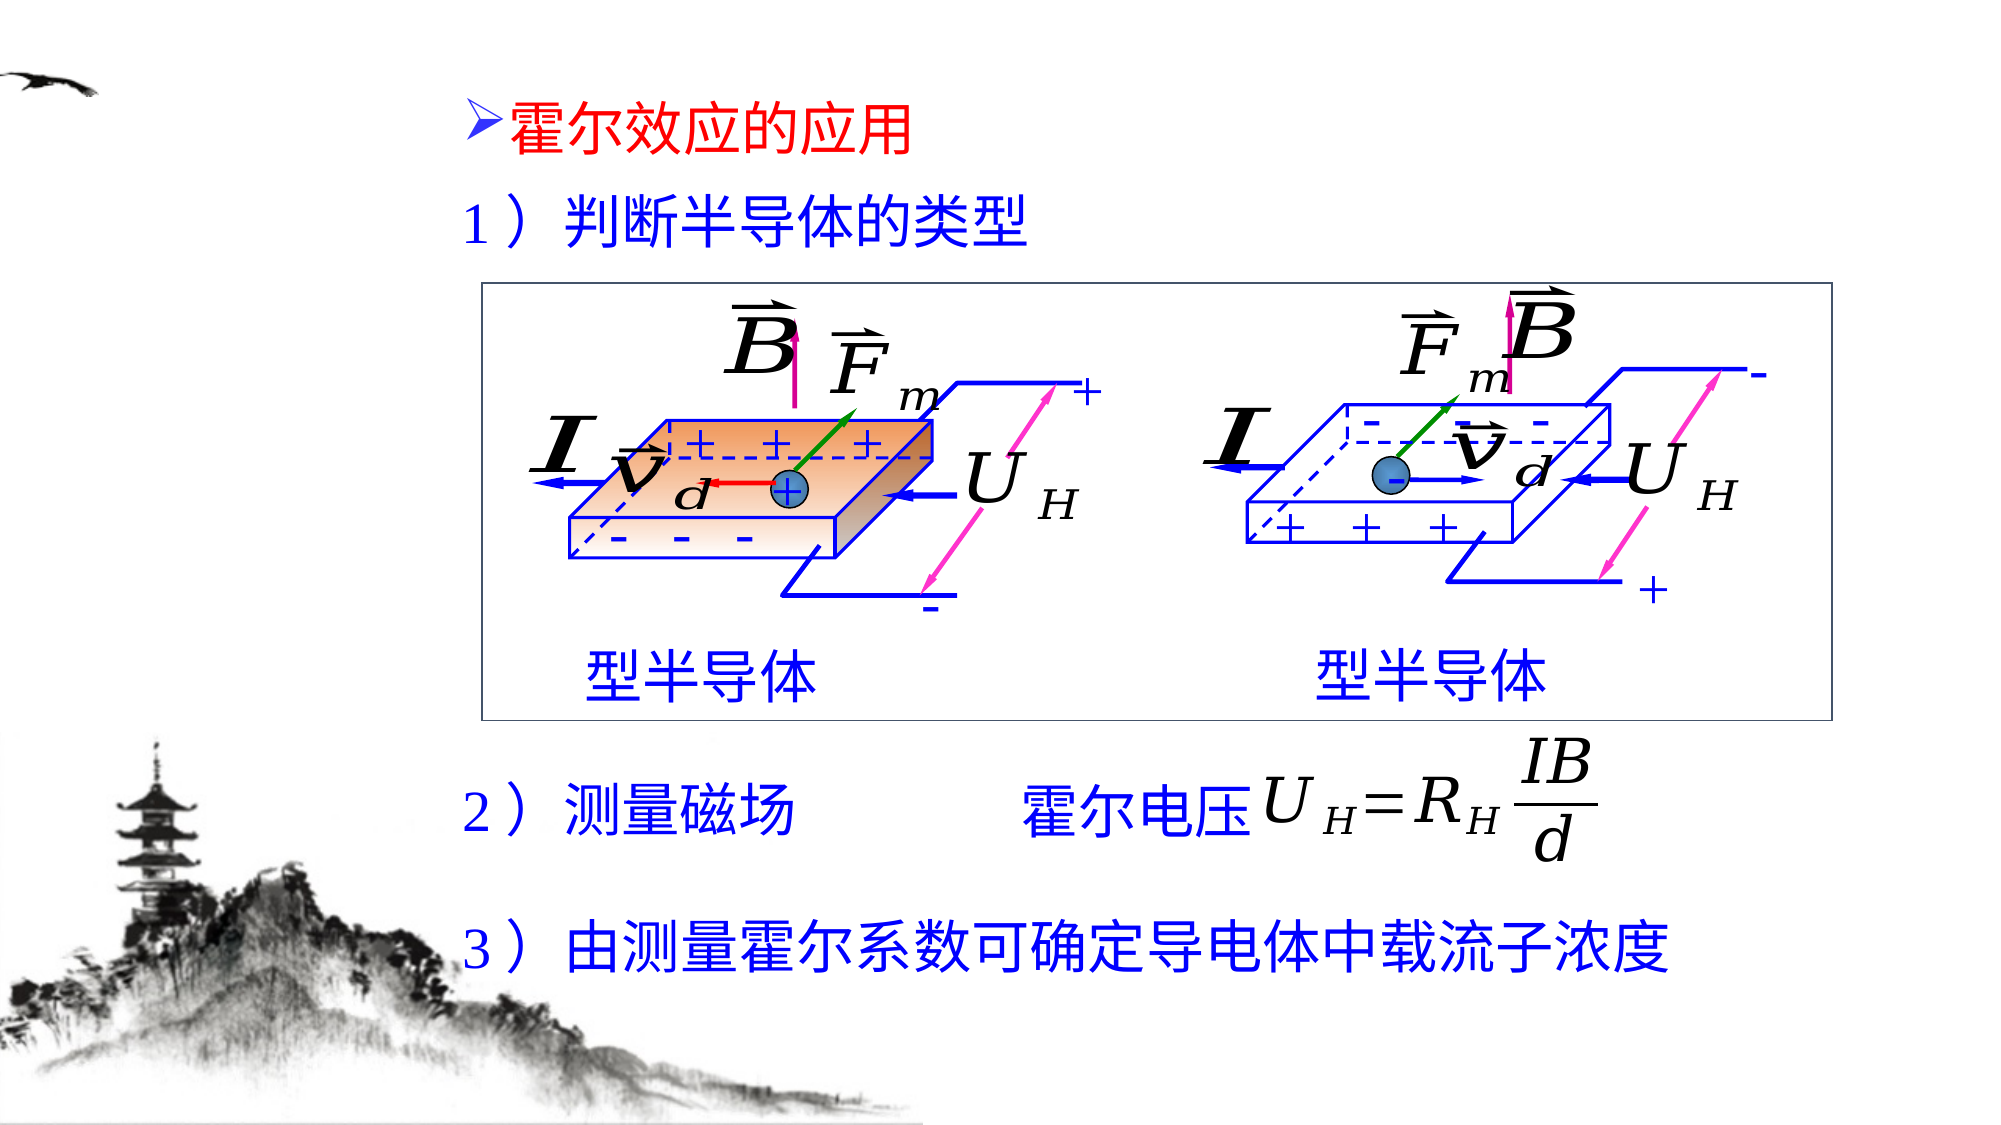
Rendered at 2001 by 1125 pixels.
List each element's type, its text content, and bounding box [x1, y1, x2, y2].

text_box 2）测量磁场 [447, 765, 883, 851]
text_box 1）判断半导体的类型 [447, 178, 1273, 263]
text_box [482, 282, 1833, 721]
picture [0, 732, 923, 1125]
picture [0, 3, 99, 97]
text_box 3）由测量霍尔系数可确定导电体中载流子浓度 [447, 902, 1772, 988]
text_box 霍尔效应的应用 [447, 84, 1185, 170]
text_box 霍尔电压 [1005, 767, 1322, 853]
